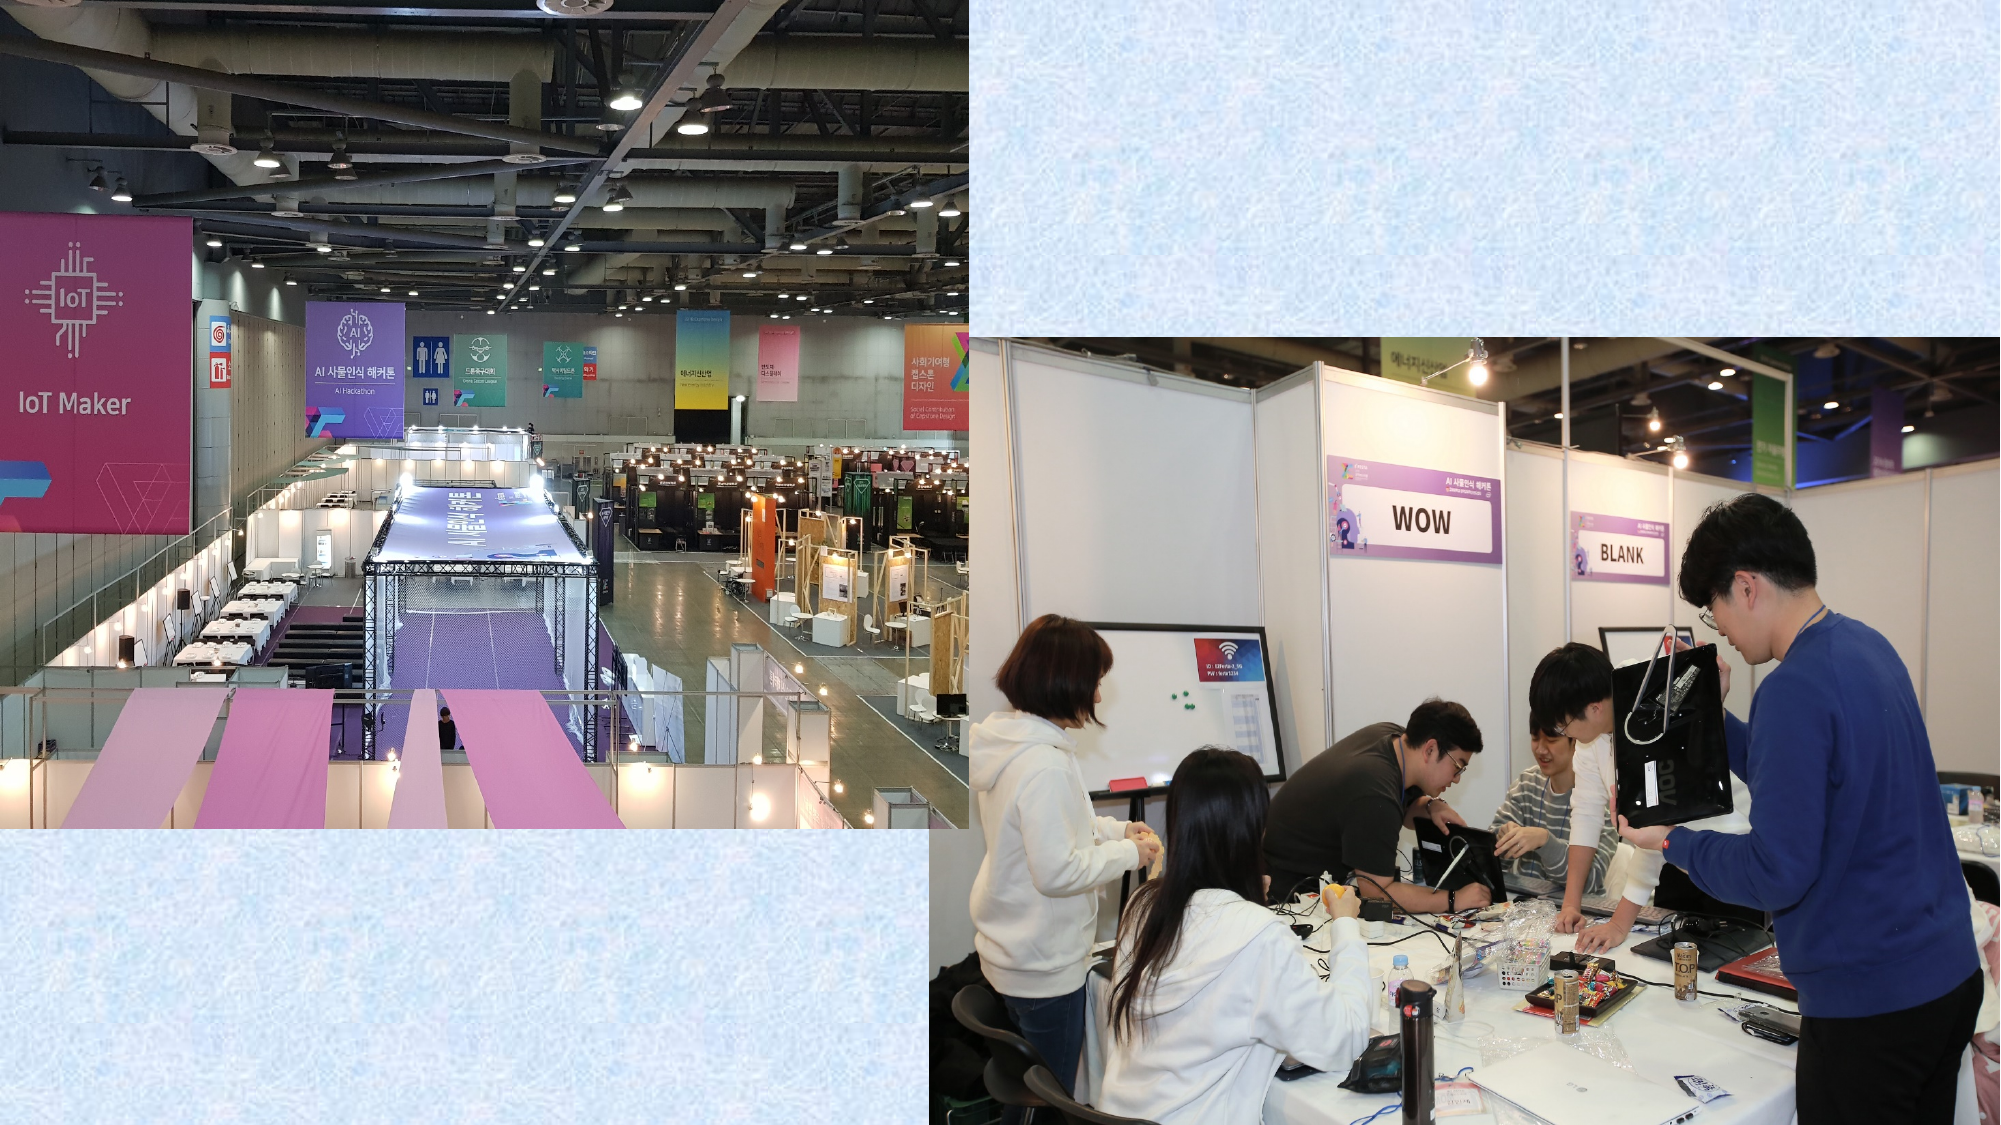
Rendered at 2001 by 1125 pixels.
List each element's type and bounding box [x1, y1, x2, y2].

list [929, 337, 2000, 1125]
picture [0, 0, 2001, 1125]
